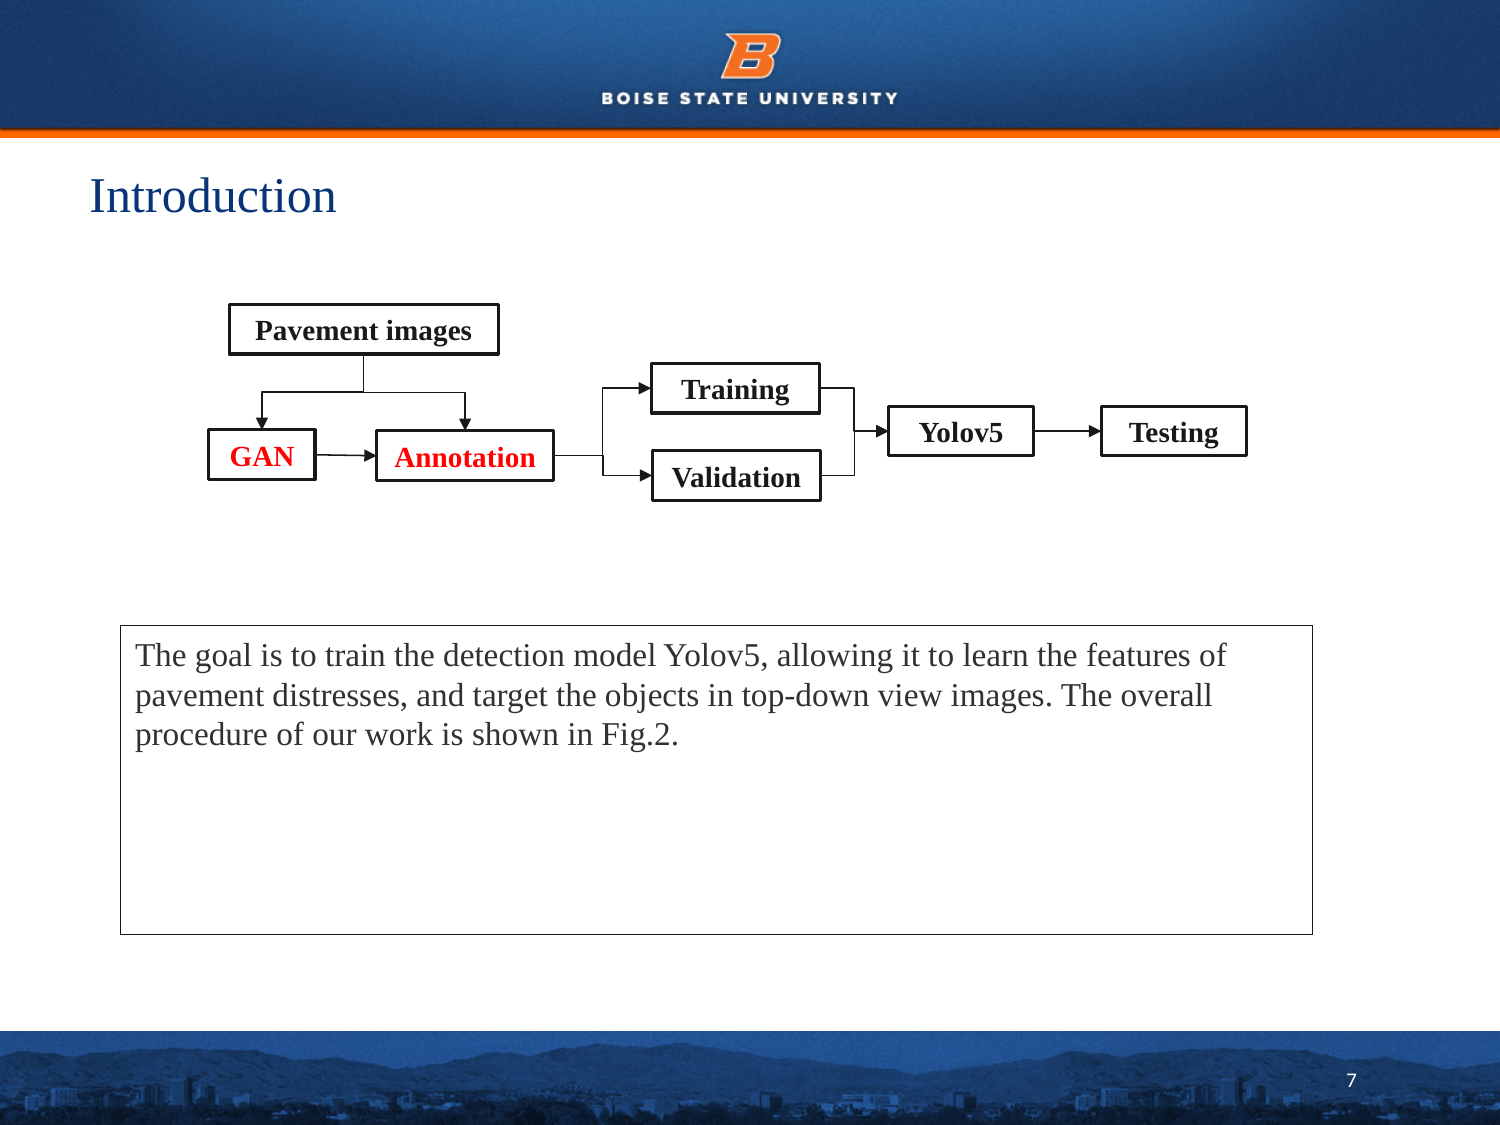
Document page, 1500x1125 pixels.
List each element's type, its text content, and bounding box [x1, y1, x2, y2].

list The goal is to train the detection model Yolov5, allowing it to learn the features of pavement distresses, and target the objects in top-down view images. The overall procedure of our work is shown in Fig.2. [120, 625, 1313, 935]
picture [0, 0, 1500, 138]
title Introduction [74, 133, 375, 252]
picture [0, 1031, 1500, 1125]
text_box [208, 304, 1247, 502]
